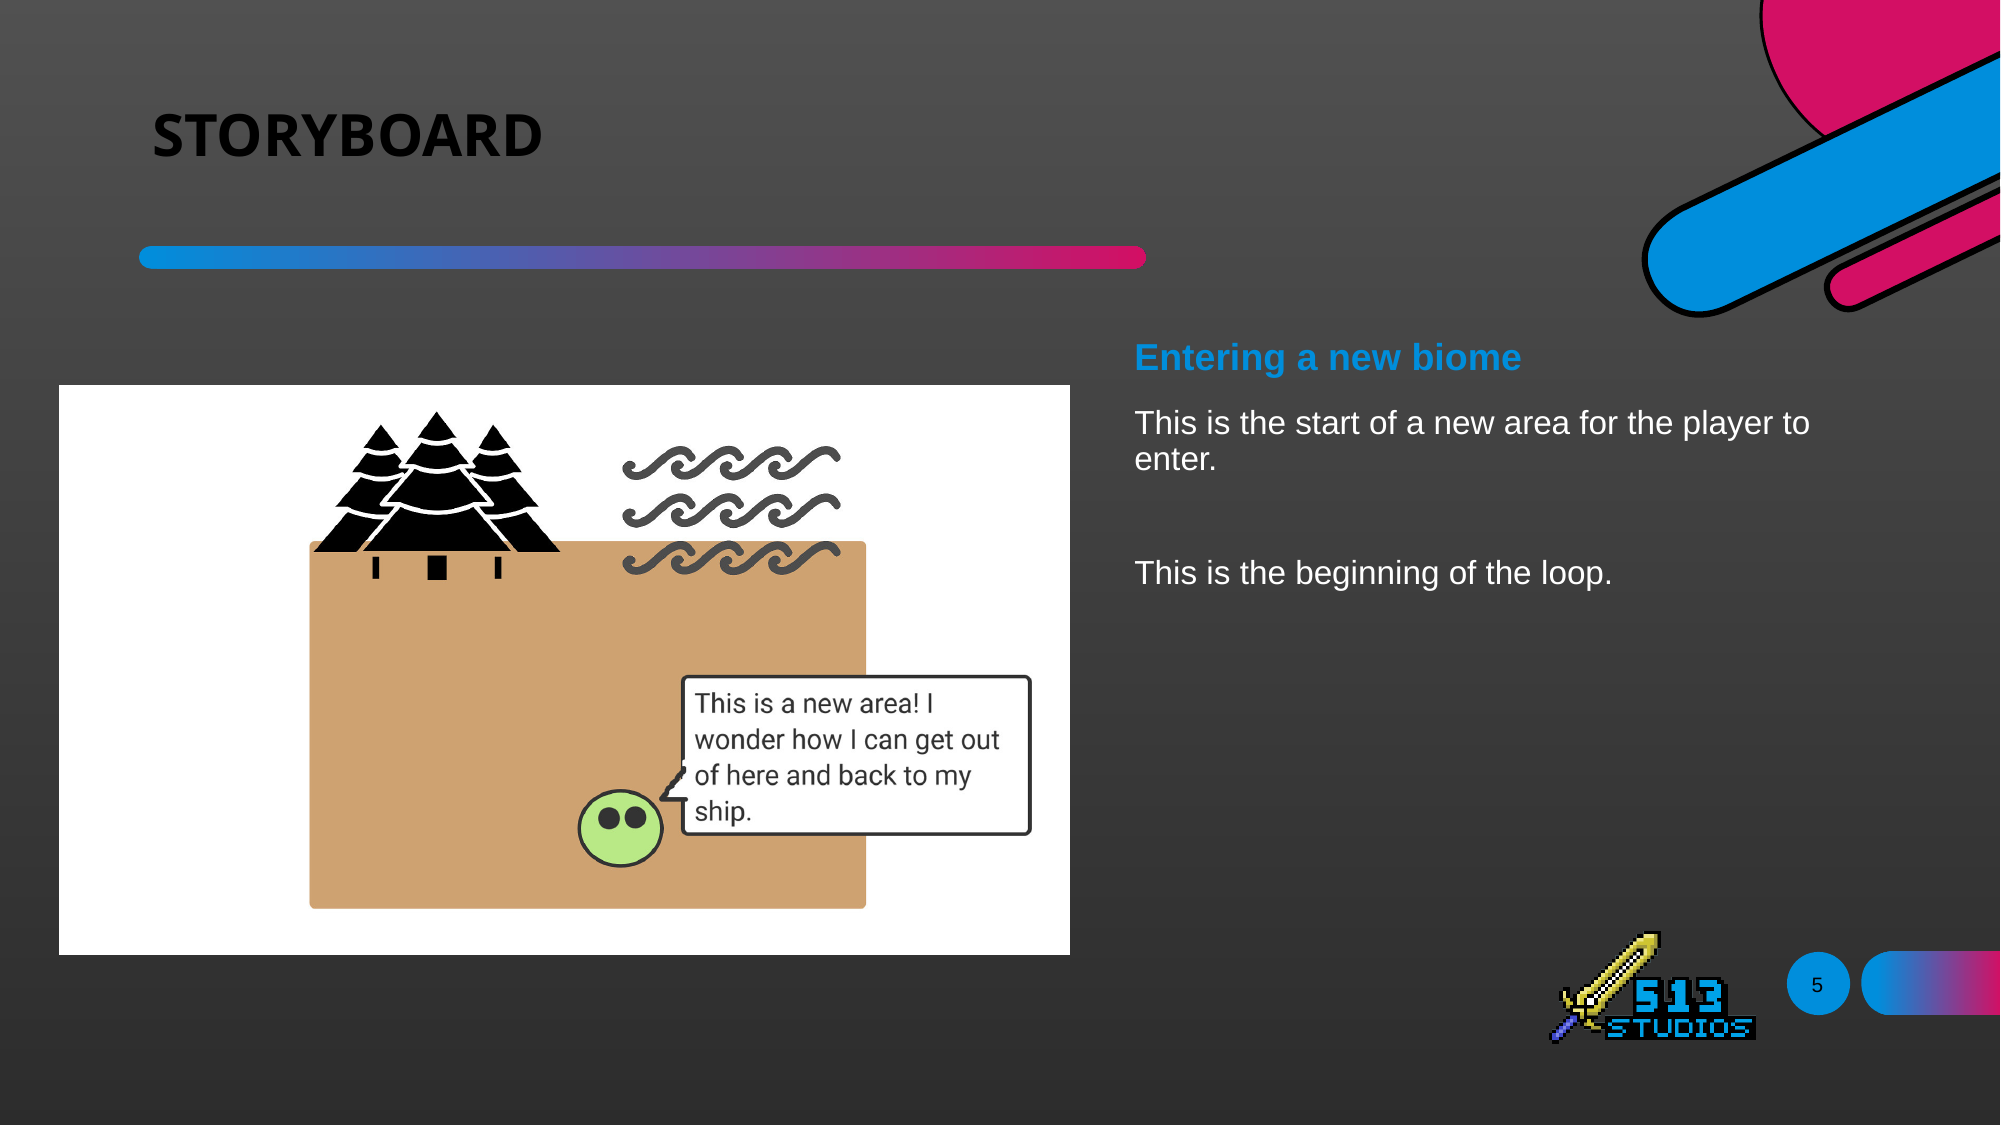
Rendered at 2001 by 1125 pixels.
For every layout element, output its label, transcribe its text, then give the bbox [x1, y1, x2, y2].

list This is the start of a new area for the player to enter. This is the beginning of the loop. [1119, 398, 1880, 955]
picture [59, 385, 1070, 955]
list Entering a new biome [1119, 316, 1966, 386]
picture [1542, 922, 1773, 1049]
title STORYBOARD [137, 59, 1623, 215]
slide_number 5 [1773, 955, 1863, 1015]
